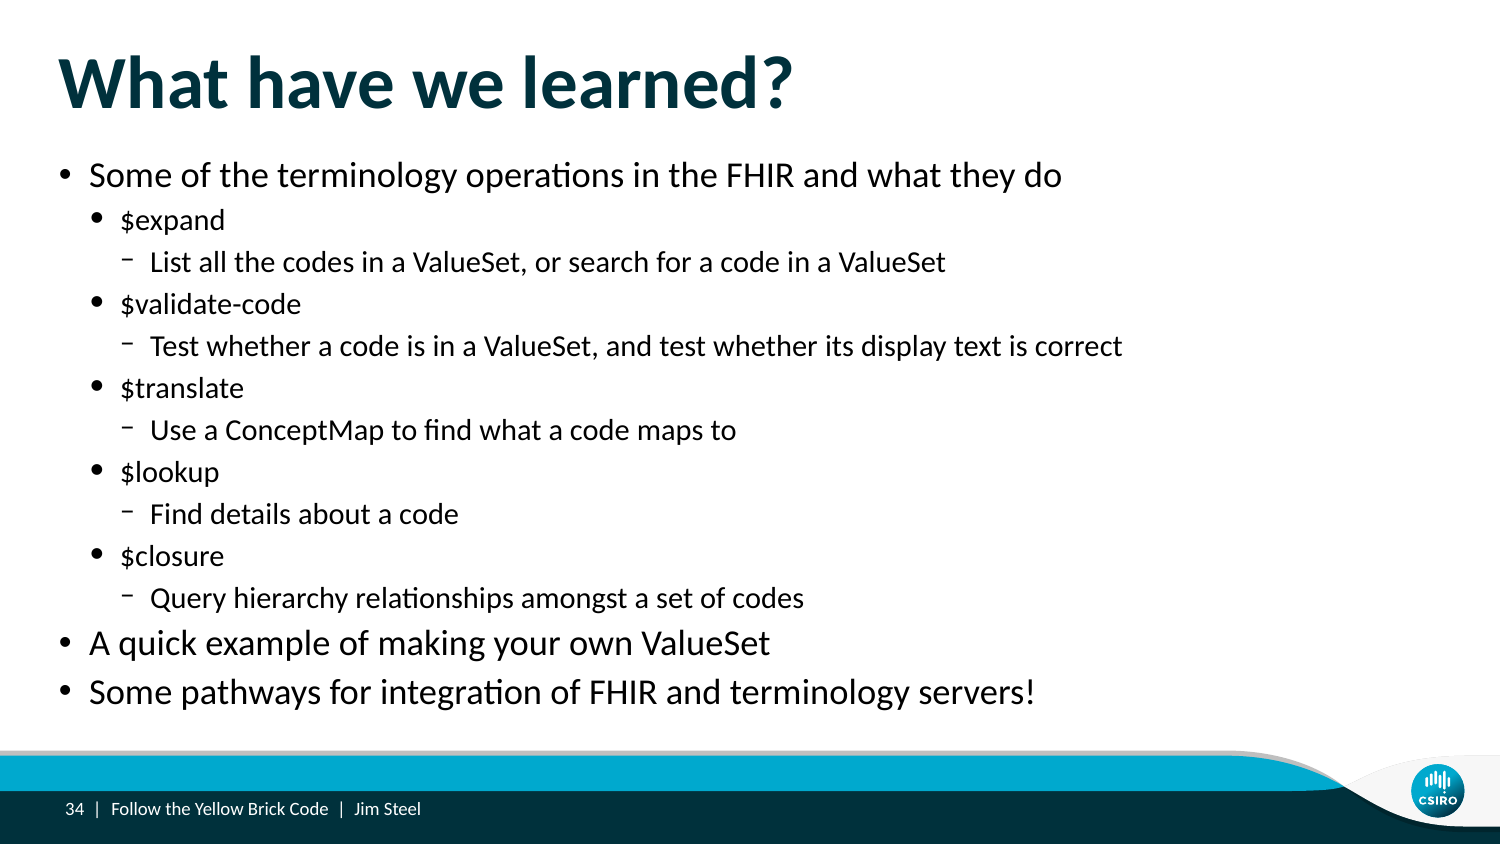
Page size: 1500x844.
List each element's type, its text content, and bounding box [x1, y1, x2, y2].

list Some of the terminology operations in the FHIR and what they do $expand List all the codes in a ValueSet, or search for a code in a ValueSet $validate-code Test whether a code is in a ValueSet, and test whether its display text is correct $translate Use a ConceptMap to find what a code maps to $lookup Find details about a code $closure Query hierarchy relationships amongst a set of codes A quick example of making your own ValueSet Some pathways for integration of FHIR and terminology servers! [58, 156, 1447, 719]
footer Follow the Yellow Brick Code | Jim Steel [111, 800, 1110, 816]
title What have we learned? [58, 33, 1447, 139]
slide_number 34 | [54, 800, 102, 816]
